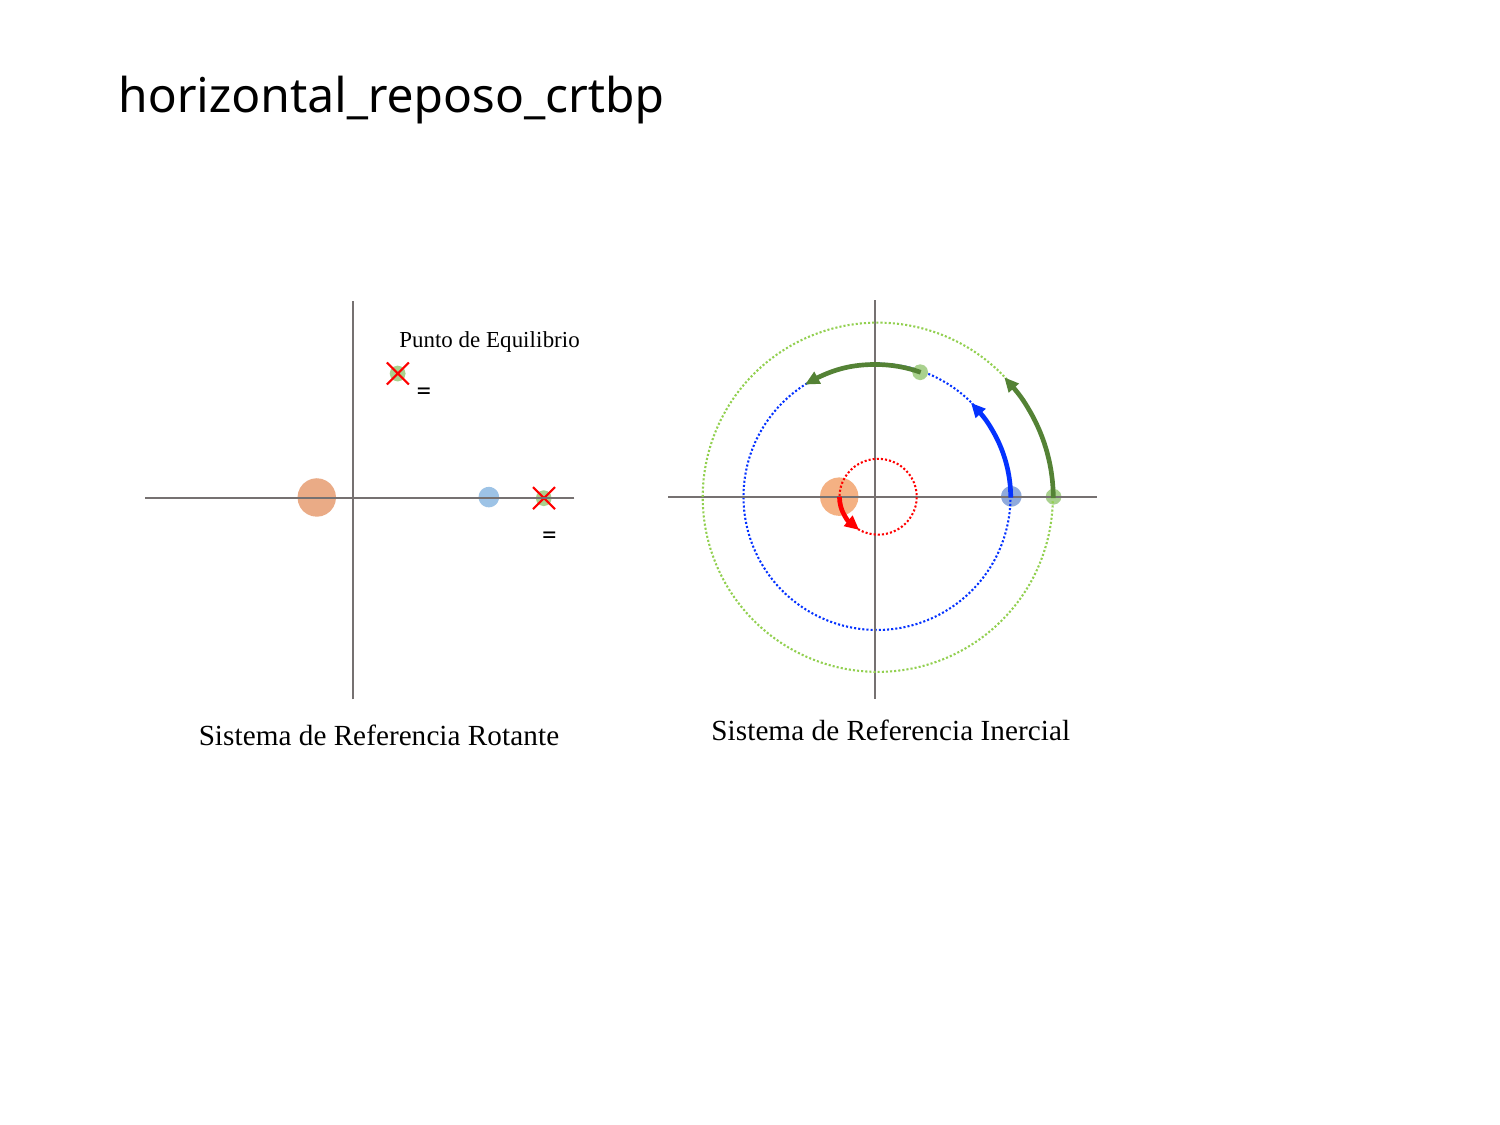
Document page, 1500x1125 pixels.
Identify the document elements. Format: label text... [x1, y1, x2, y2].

title horizontal_reposo_crtbp [103, 59, 1397, 135]
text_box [145, 299, 1097, 760]
